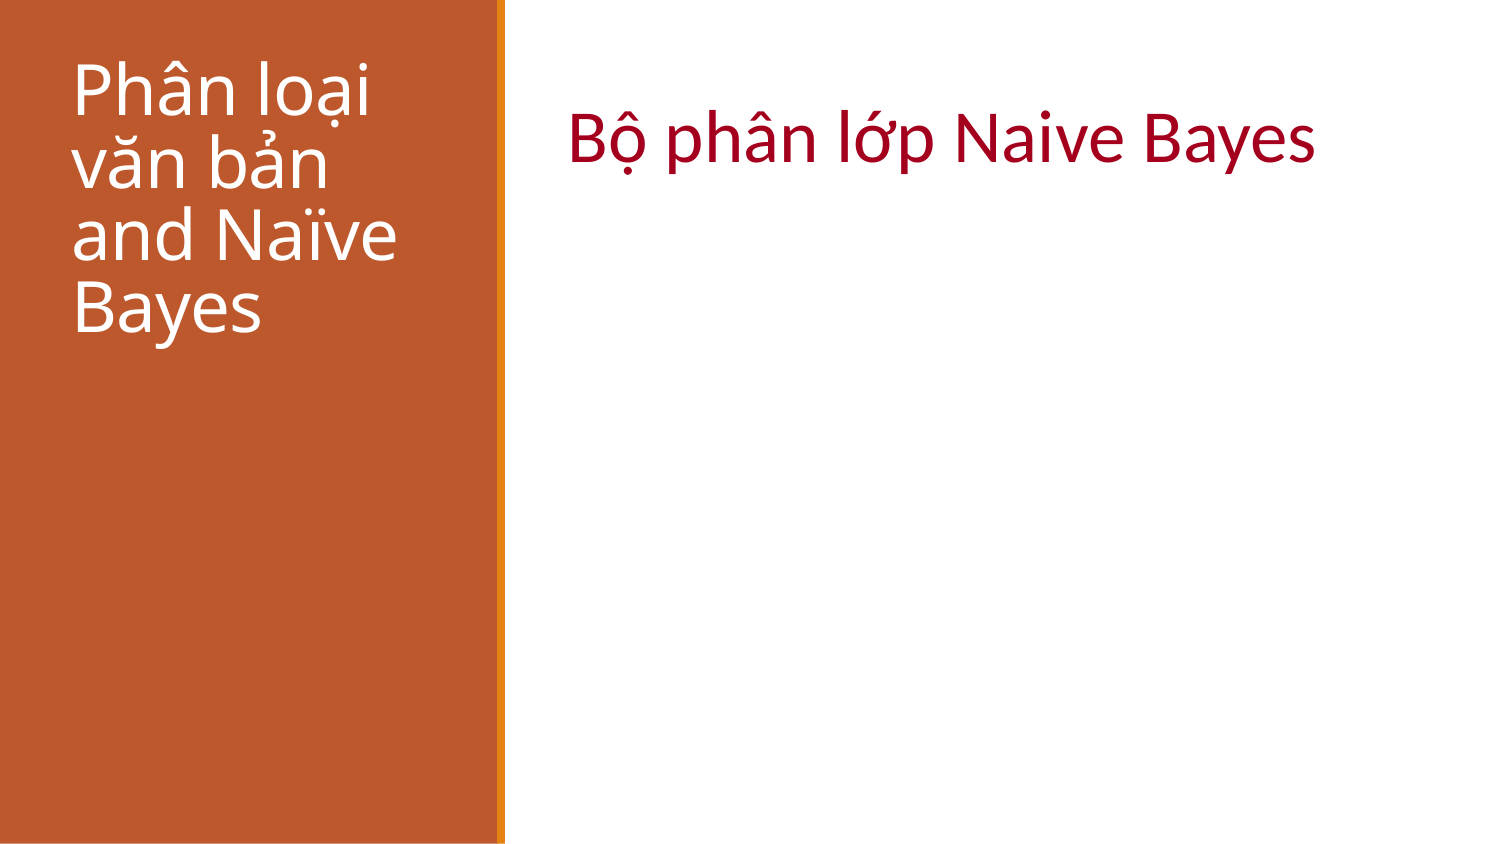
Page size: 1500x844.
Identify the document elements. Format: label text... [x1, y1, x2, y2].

title Phân loại văn bản and Naïve Bayes [56, 73, 451, 355]
list Bộ phân lớp Naive Bayes [567, 90, 1390, 737]
